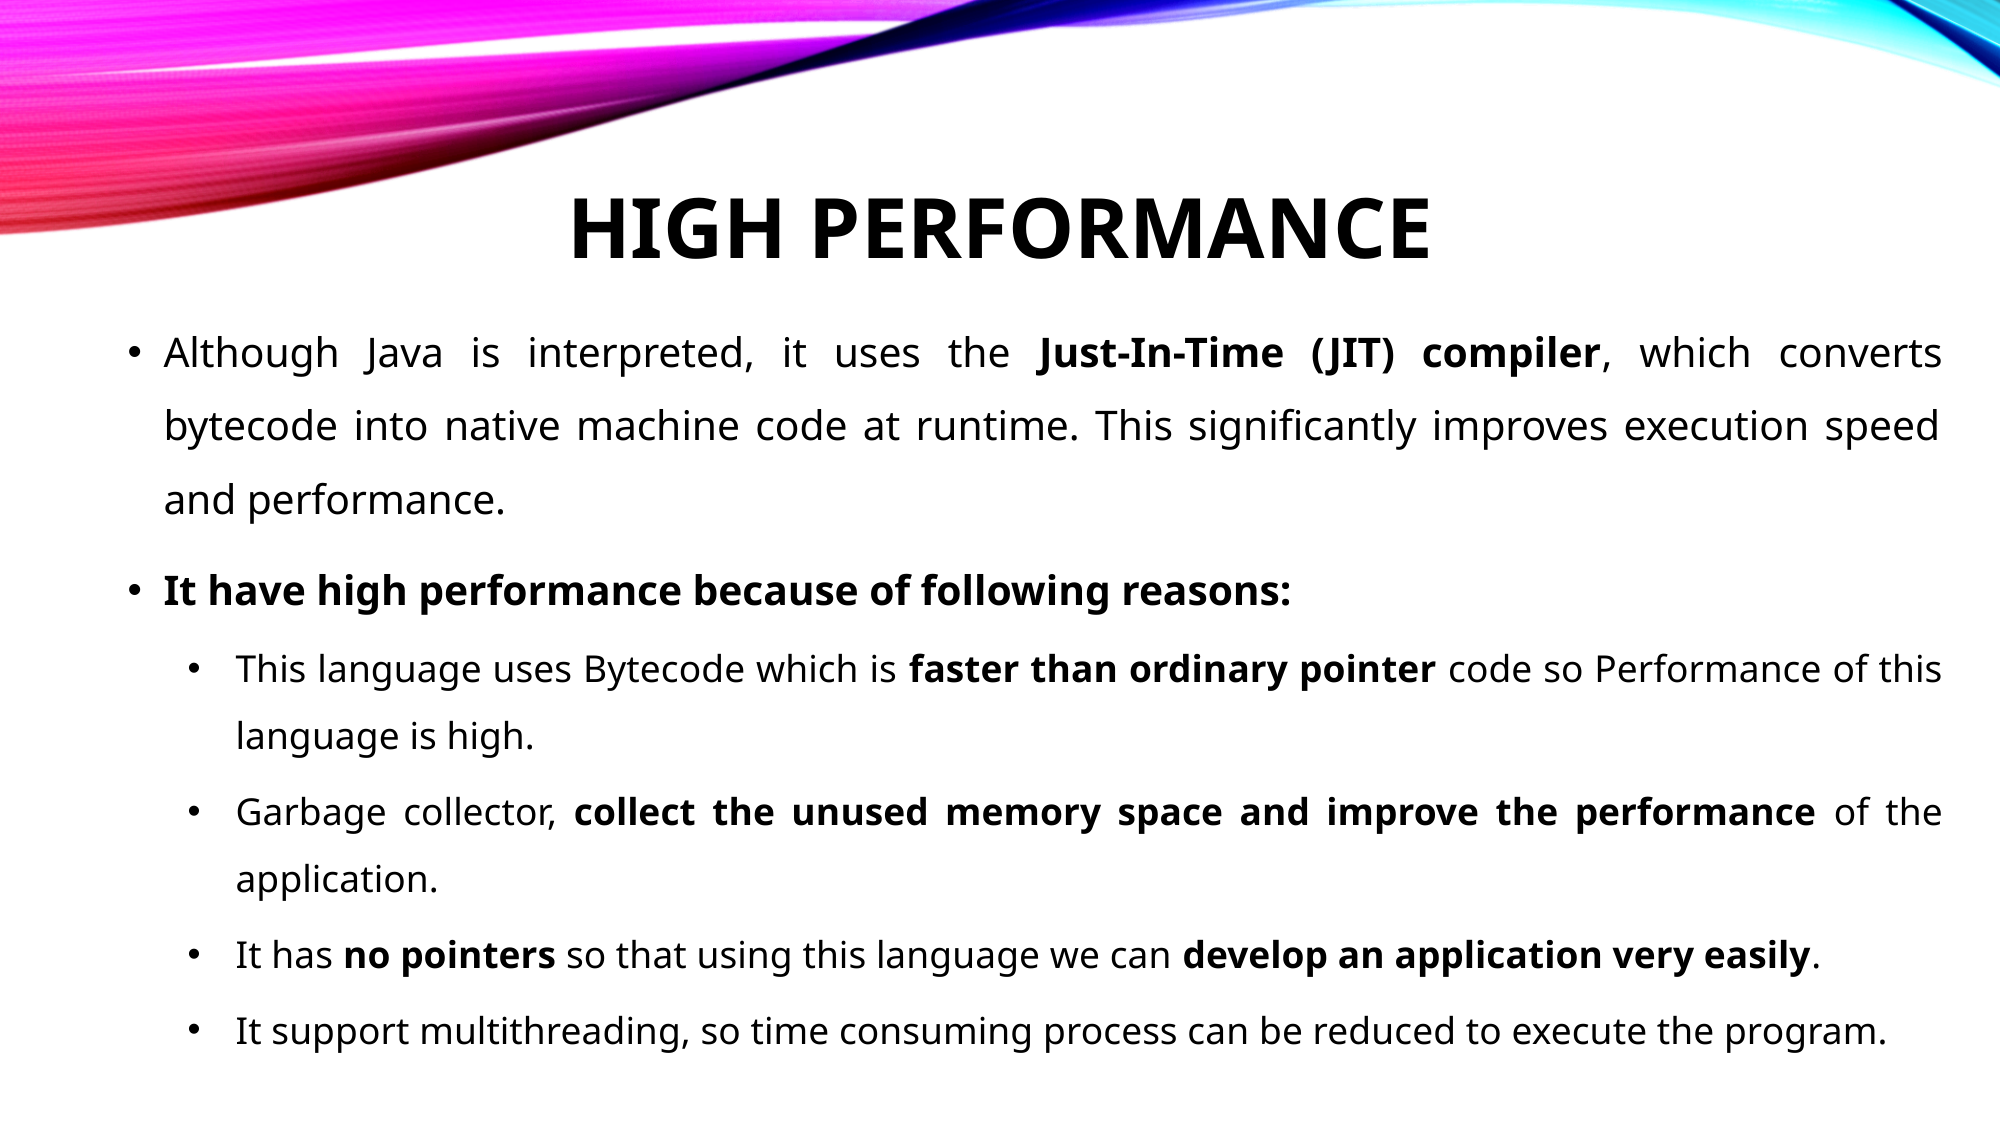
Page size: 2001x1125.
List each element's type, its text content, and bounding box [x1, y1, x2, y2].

picture [1910, 0, 2000, 45]
picture [1890, 0, 2000, 75]
list Although Java is interpreted, it uses the Just-In-Time (JIT) compiler, which converts bytecode into native machine code at runtime. This significantly improves execution speed and performance. It have high performance because of following reasons: This language uses Bytecode which is faster than ordinary pointer code so Performance of this language is high. Garbage collector, collect the unused memory space and improve the performance of the application. It has no pointers so that using this language we can develop an application very easily. It support multithreading, so time consuming process can be reduced to execute the program. [112, 295, 1959, 1113]
title HIGH PERFORMANCE [112, 125, 1888, 295]
picture [0, 0, 2000, 237]
